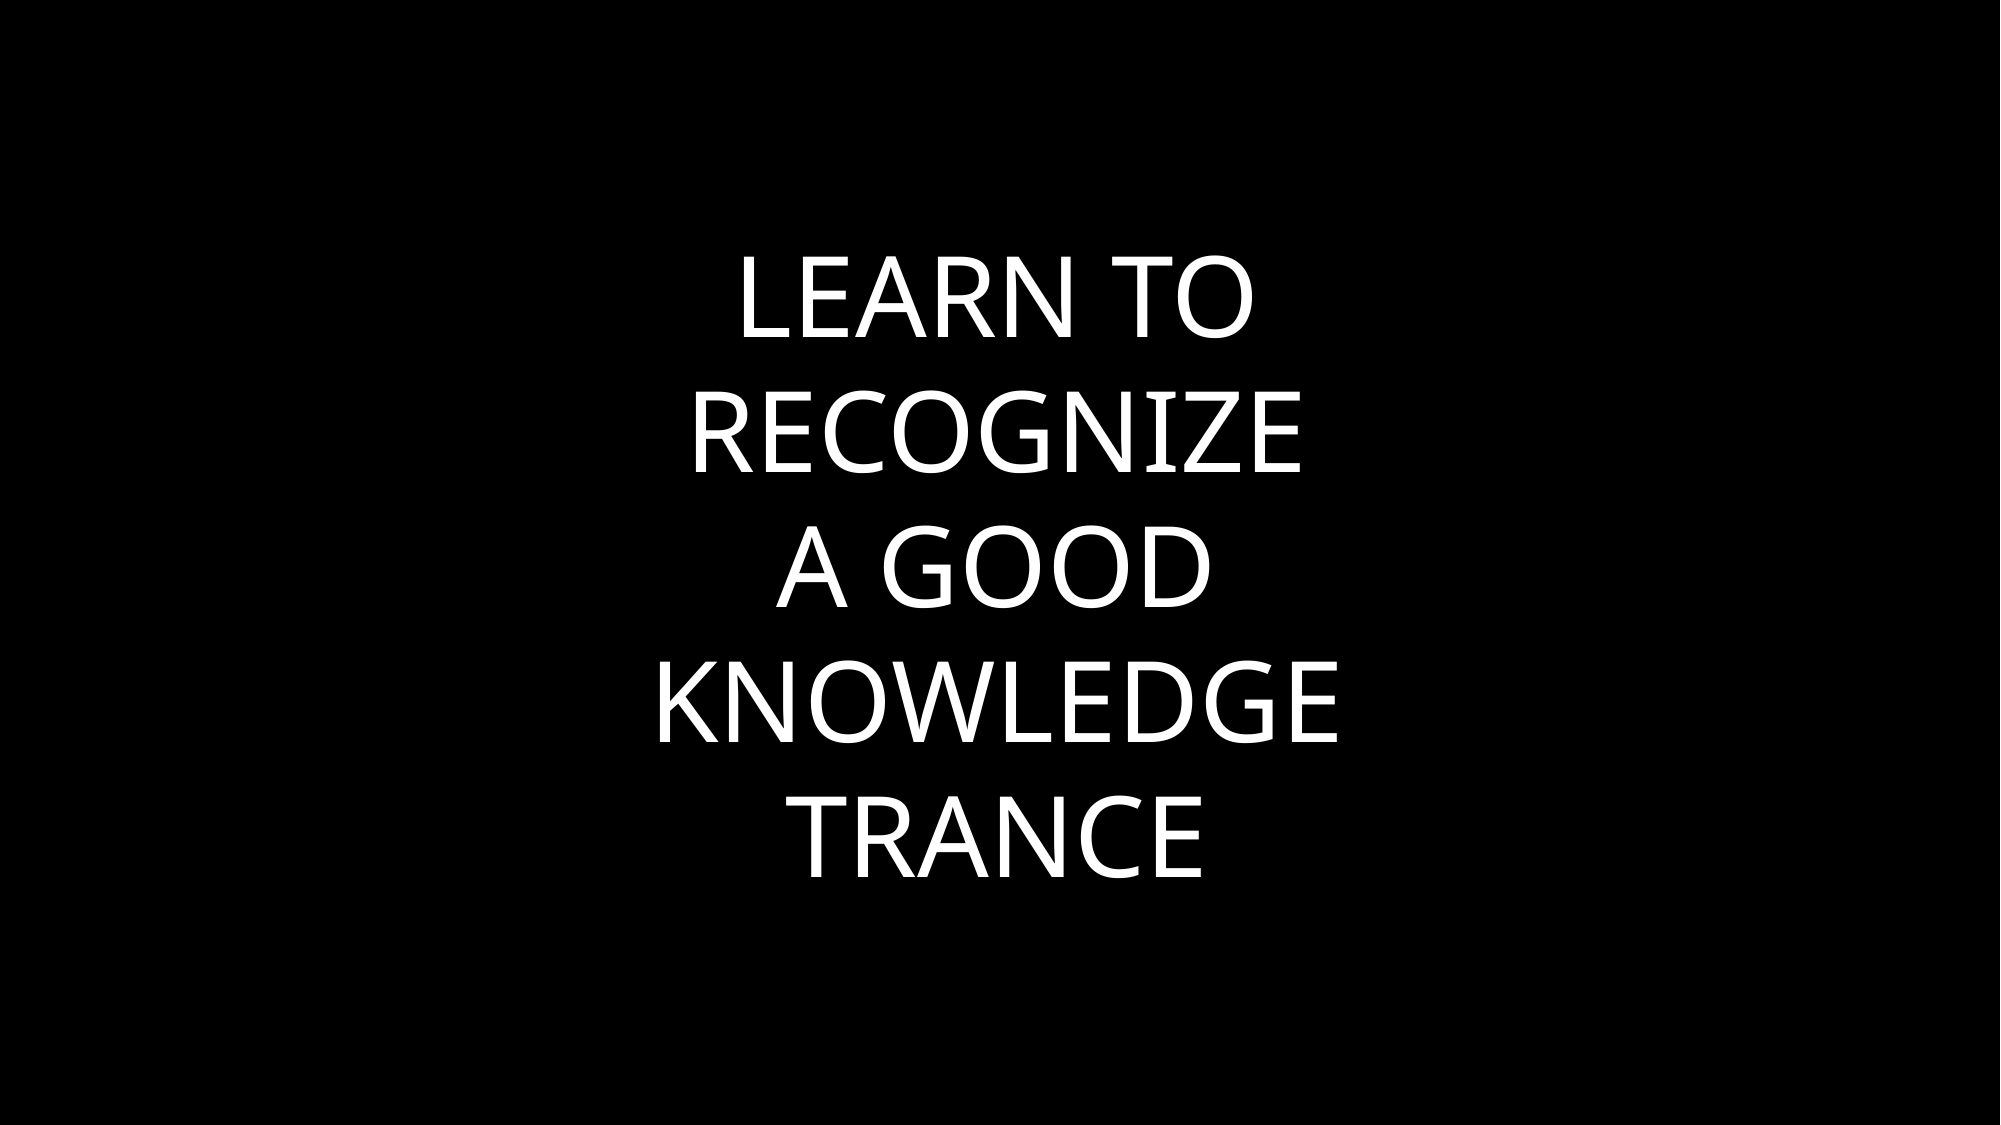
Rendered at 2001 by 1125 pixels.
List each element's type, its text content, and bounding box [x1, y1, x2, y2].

text_box LEARN To RECOGNIZE A GOOD KNOWLEDGE TRANCE [141, 217, 1852, 907]
